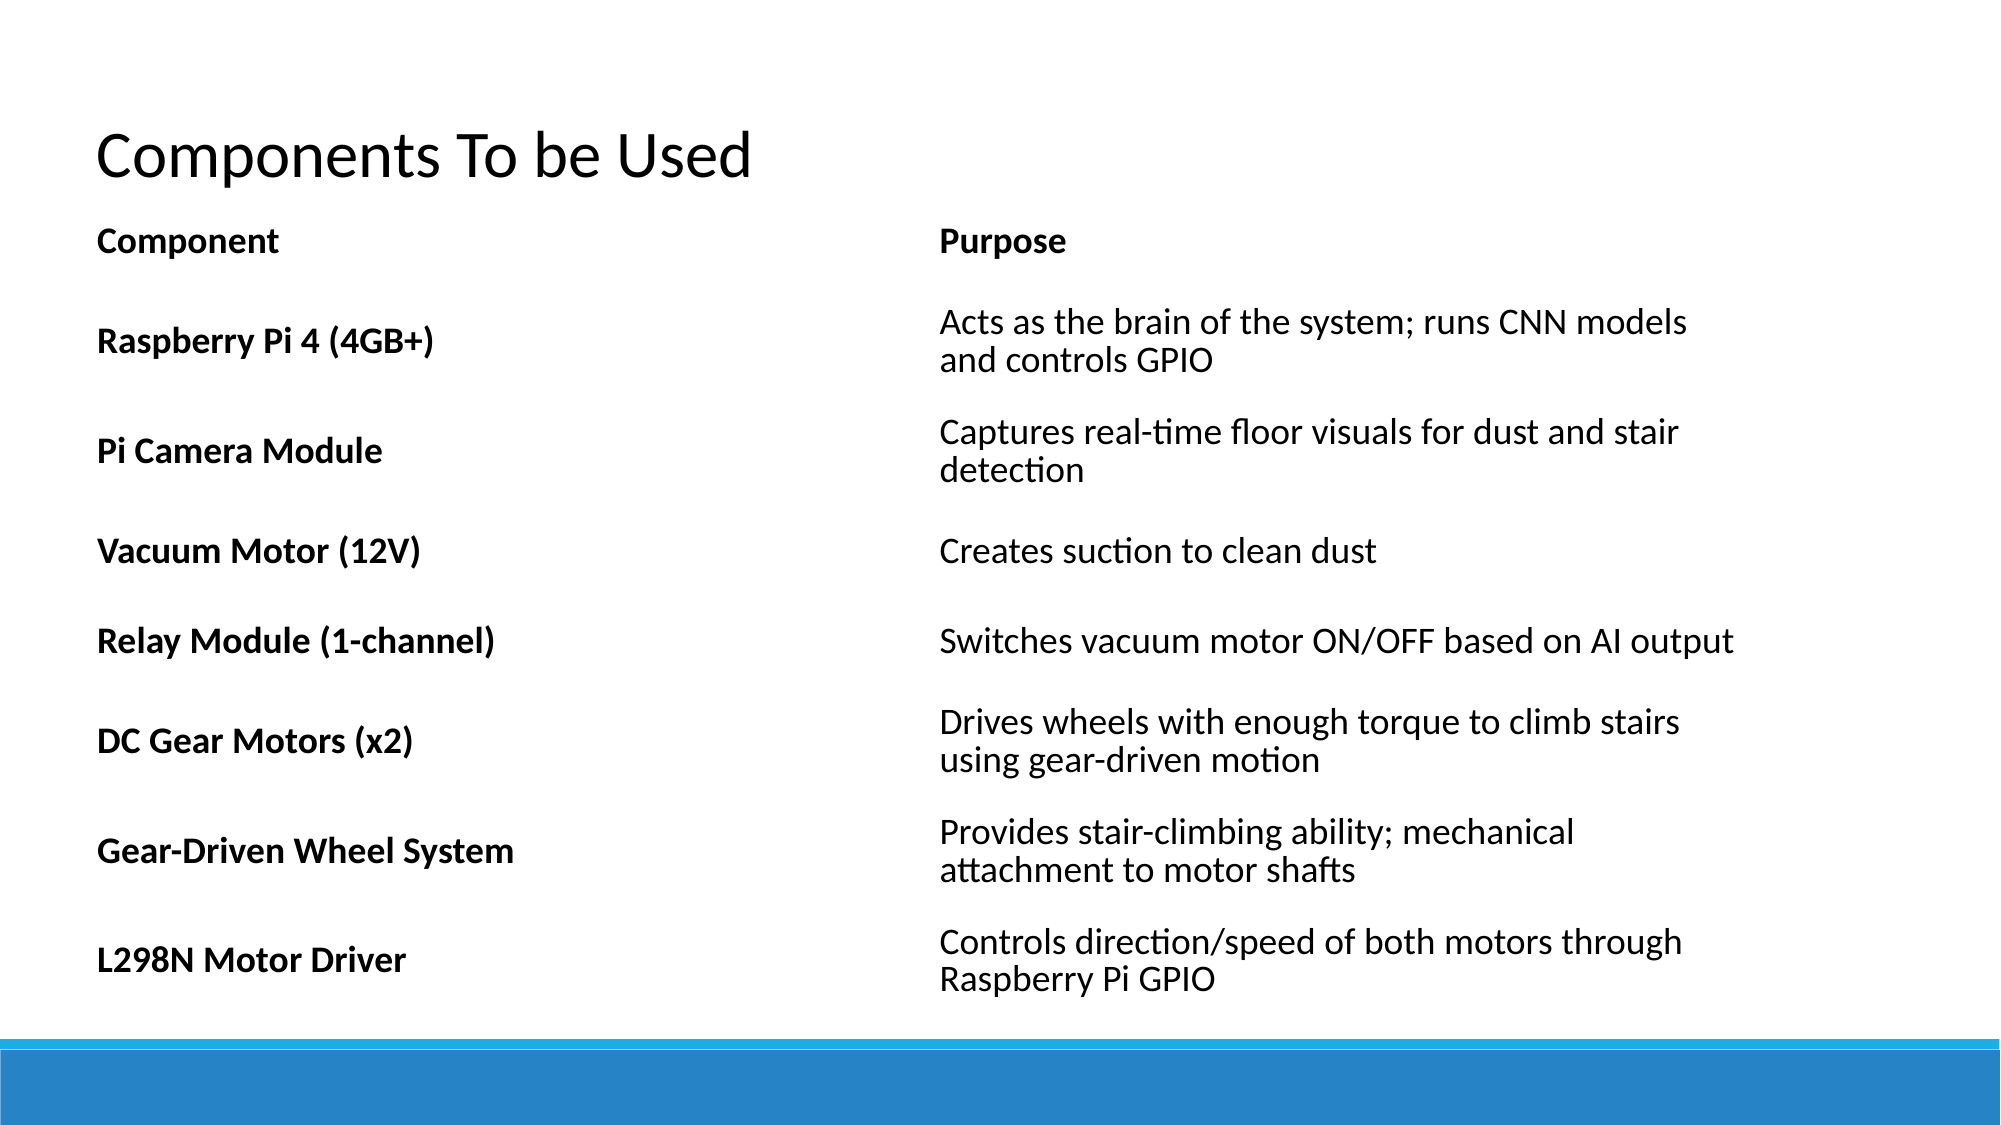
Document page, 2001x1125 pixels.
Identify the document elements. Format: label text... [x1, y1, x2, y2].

table_cell Raspberry Pi 4 (4GB+) [82, 289, 925, 399]
table_cell Acts as the brain of the system; runs CNN models and controls GPIO [925, 289, 1767, 399]
table_cell Relay Module (1-channel) [82, 599, 925, 689]
table_cell Vacuum Motor (12V) [82, 509, 925, 599]
table_header Component [82, 199, 925, 289]
table_cell Switches vacuum motor ON/OFF based on AI output [925, 599, 1767, 689]
table_header Purpose [925, 199, 1767, 289]
table_cell Captures real-time floor visuals for dust and stair detection [925, 399, 1767, 509]
table_cell Pi Camera Module [82, 399, 925, 509]
table_cell Drives wheels with enough torque to climb stairs using gear-driven motion [925, 689, 1767, 799]
table_cell L298N Motor Driver [82, 909, 925, 1018]
table_cell Creates suction to clean dust [925, 509, 1767, 599]
table_cell Controls direction/speed of both motors through Raspberry Pi GPIO [925, 909, 1767, 1018]
table_cell Gear-Driven Wheel System [82, 799, 925, 909]
text_box Components To be Used [81, 103, 1120, 198]
table_cell Provides stair-climbing ability; mechanical attachment to motor shafts [925, 799, 1767, 909]
table_cell DC Gear Motors (x2) [82, 689, 925, 799]
